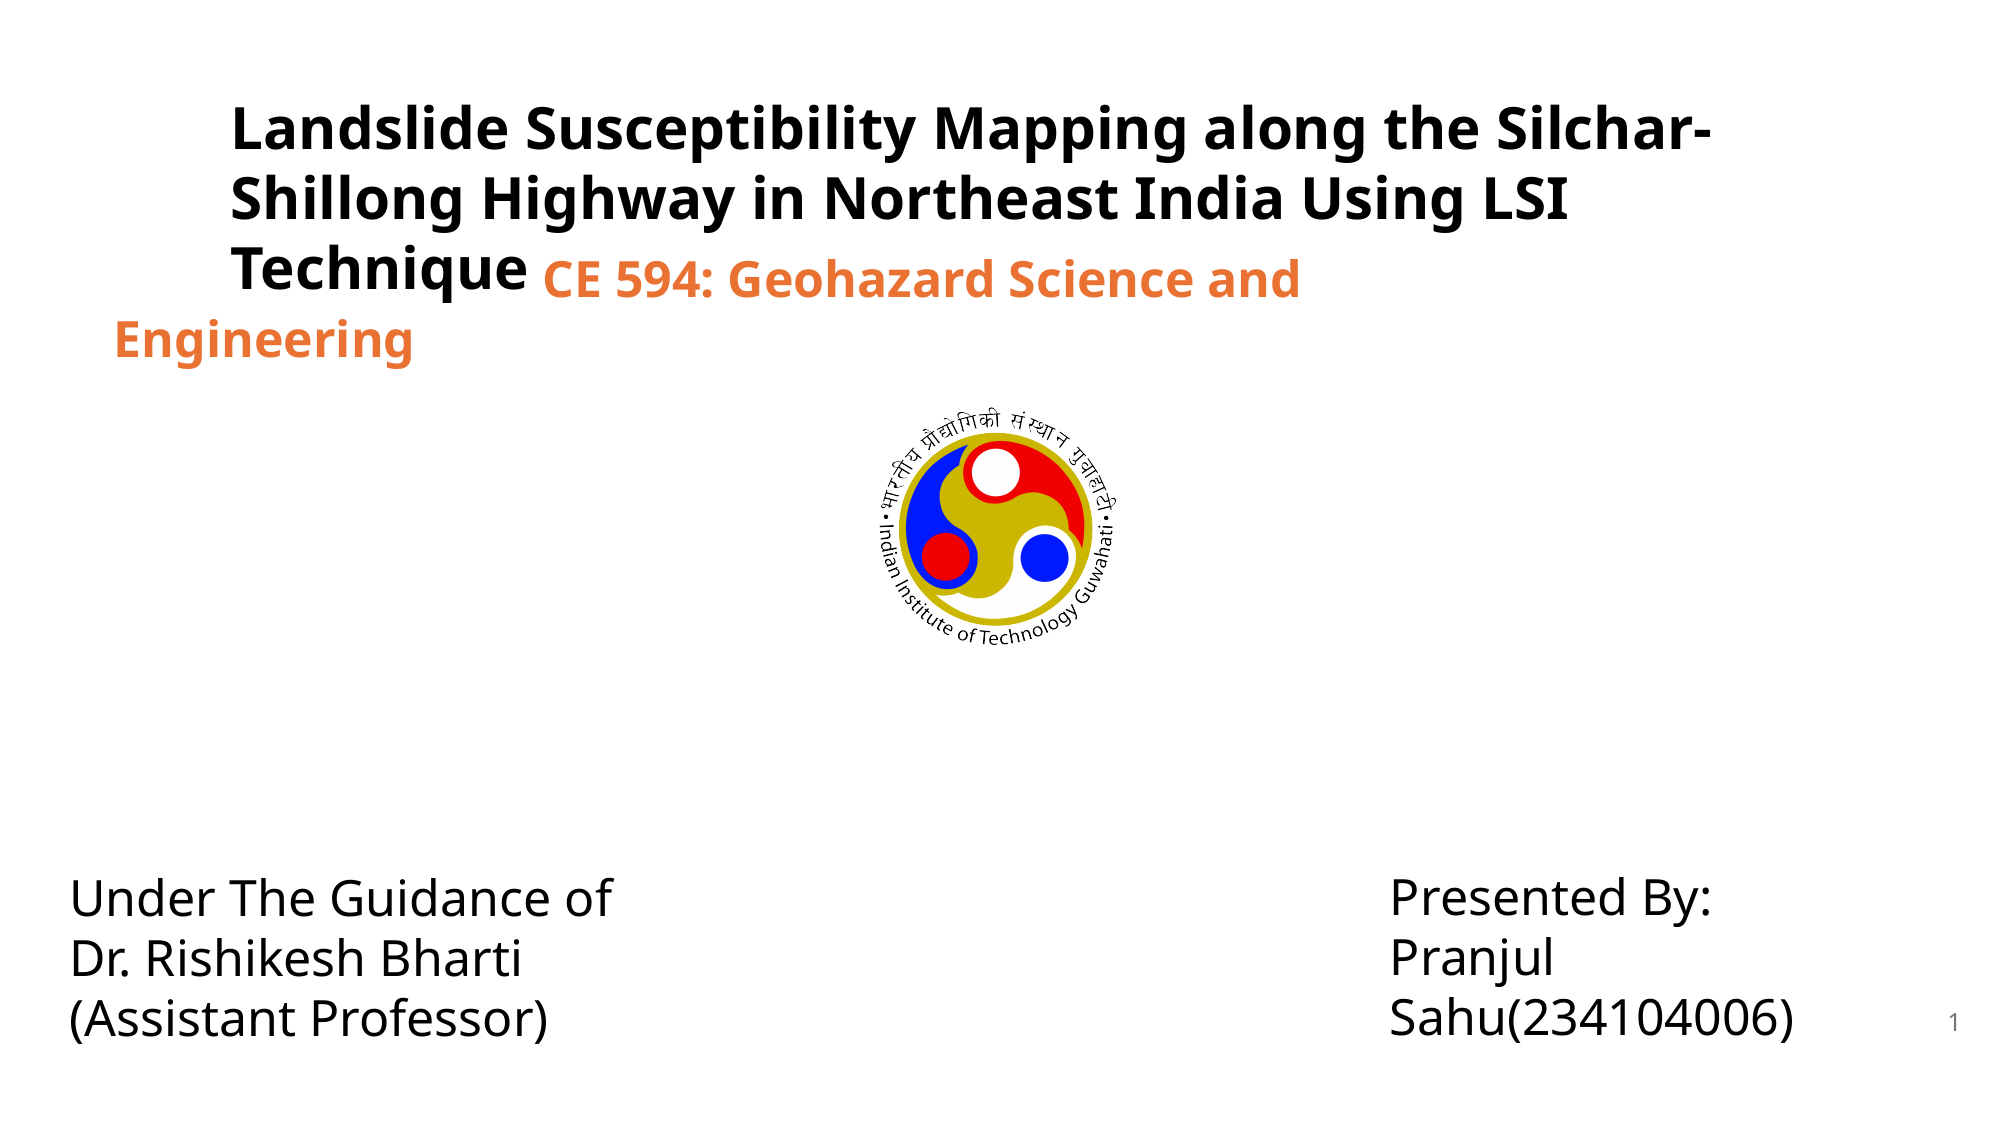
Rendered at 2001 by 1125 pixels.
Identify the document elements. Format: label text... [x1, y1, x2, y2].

text_box Presented By: Pranjul Sahu(234104006) [1375, 857, 1946, 1113]
picture [875, 404, 1116, 646]
text_box Under The Guidance of Dr. Rishikesh Bharti (Assistant Professor) [54, 859, 675, 1055]
text_box CE 594: Geohazard Science and Engineering [99, 239, 1497, 475]
text_box Landslide Susceptibility Mapping along the Silchar-Shillong Highway in Northeast India Using LSI Technique [216, 83, 1784, 309]
slide_number 1 [1946, 986, 1982, 1057]
